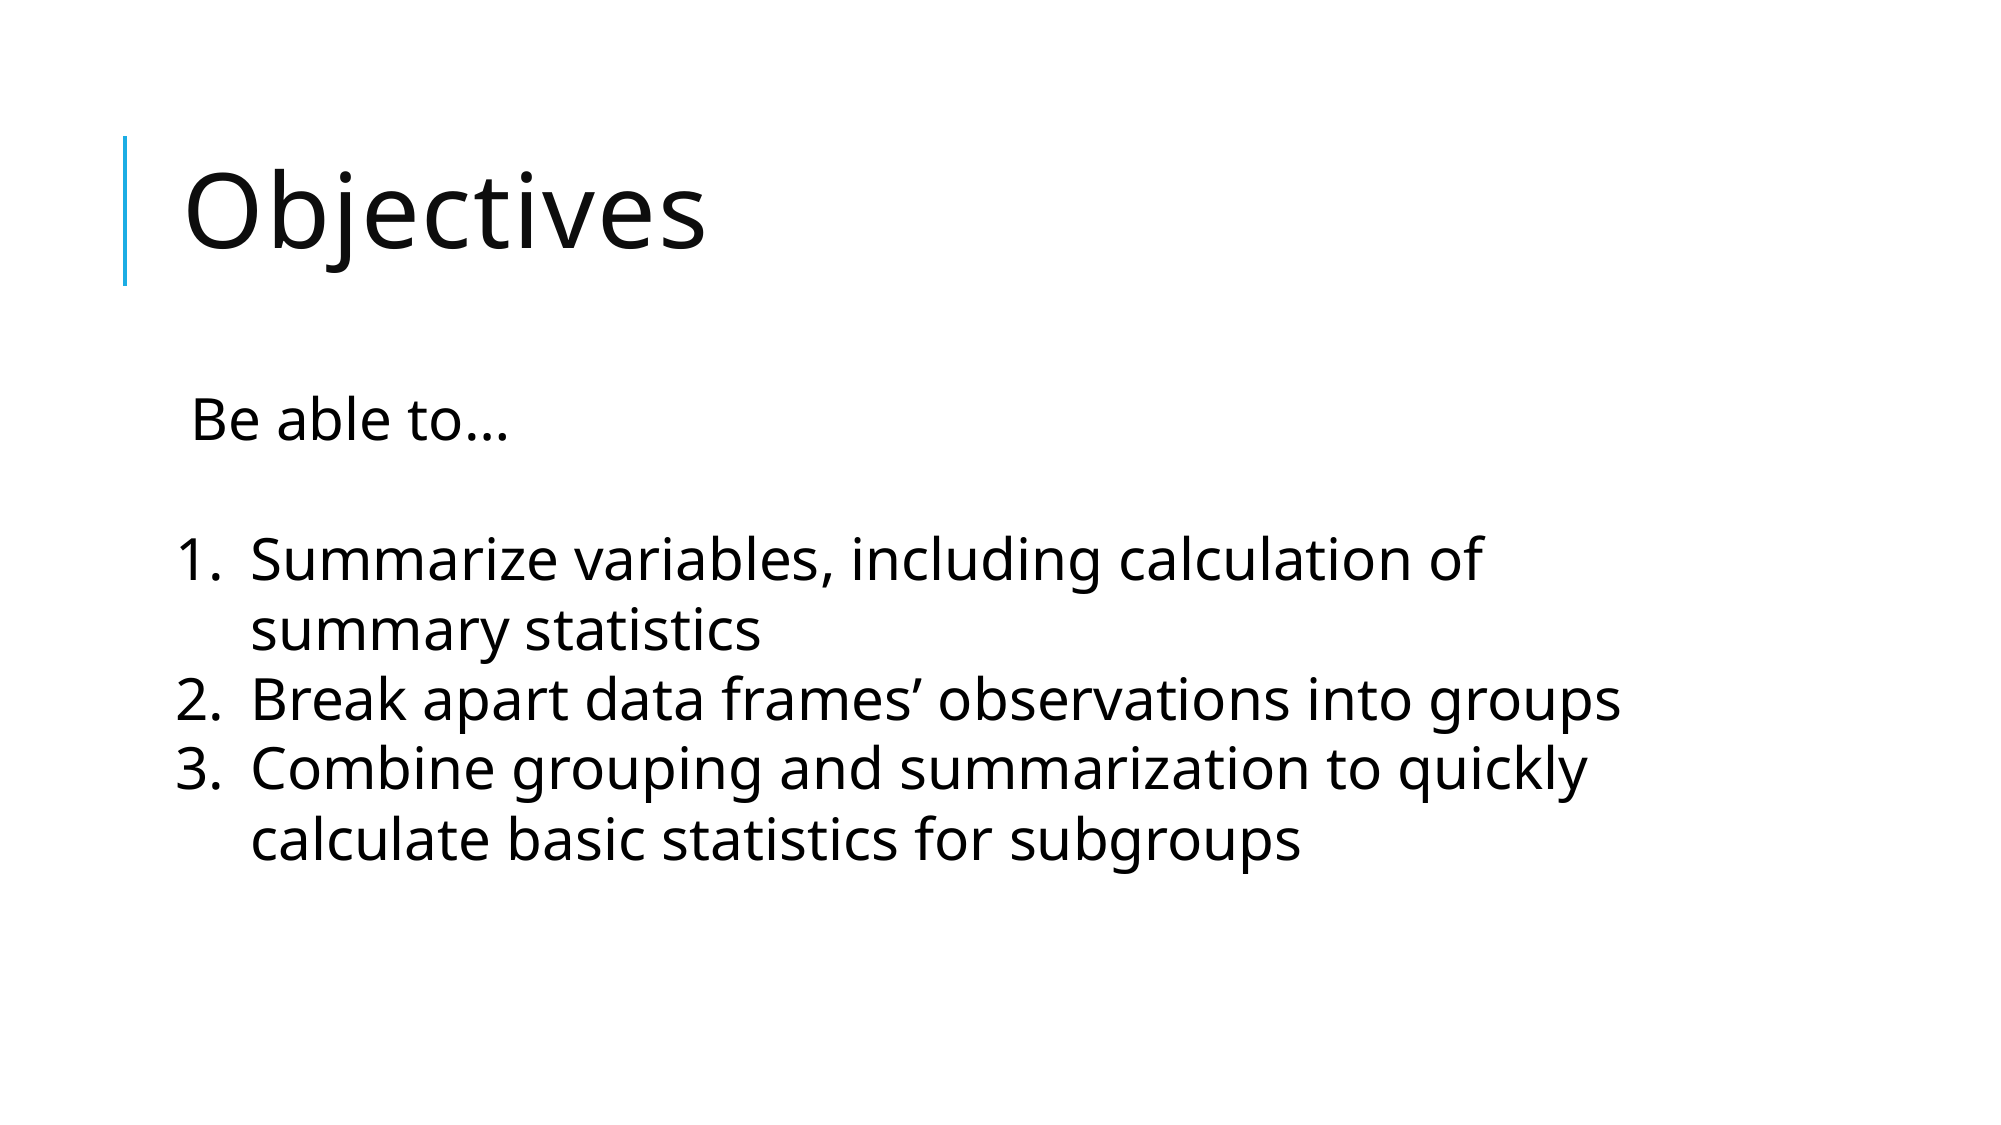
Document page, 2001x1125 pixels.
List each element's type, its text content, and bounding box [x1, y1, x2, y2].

list Be able to… Summarize variables, including calculation of summary statistics Break apart data frames’ observations into groups Combine grouping and summarization to quickly calculate basic statistics for subgroups [168, 375, 1763, 1035]
title Objectives [168, 96, 1763, 342]
